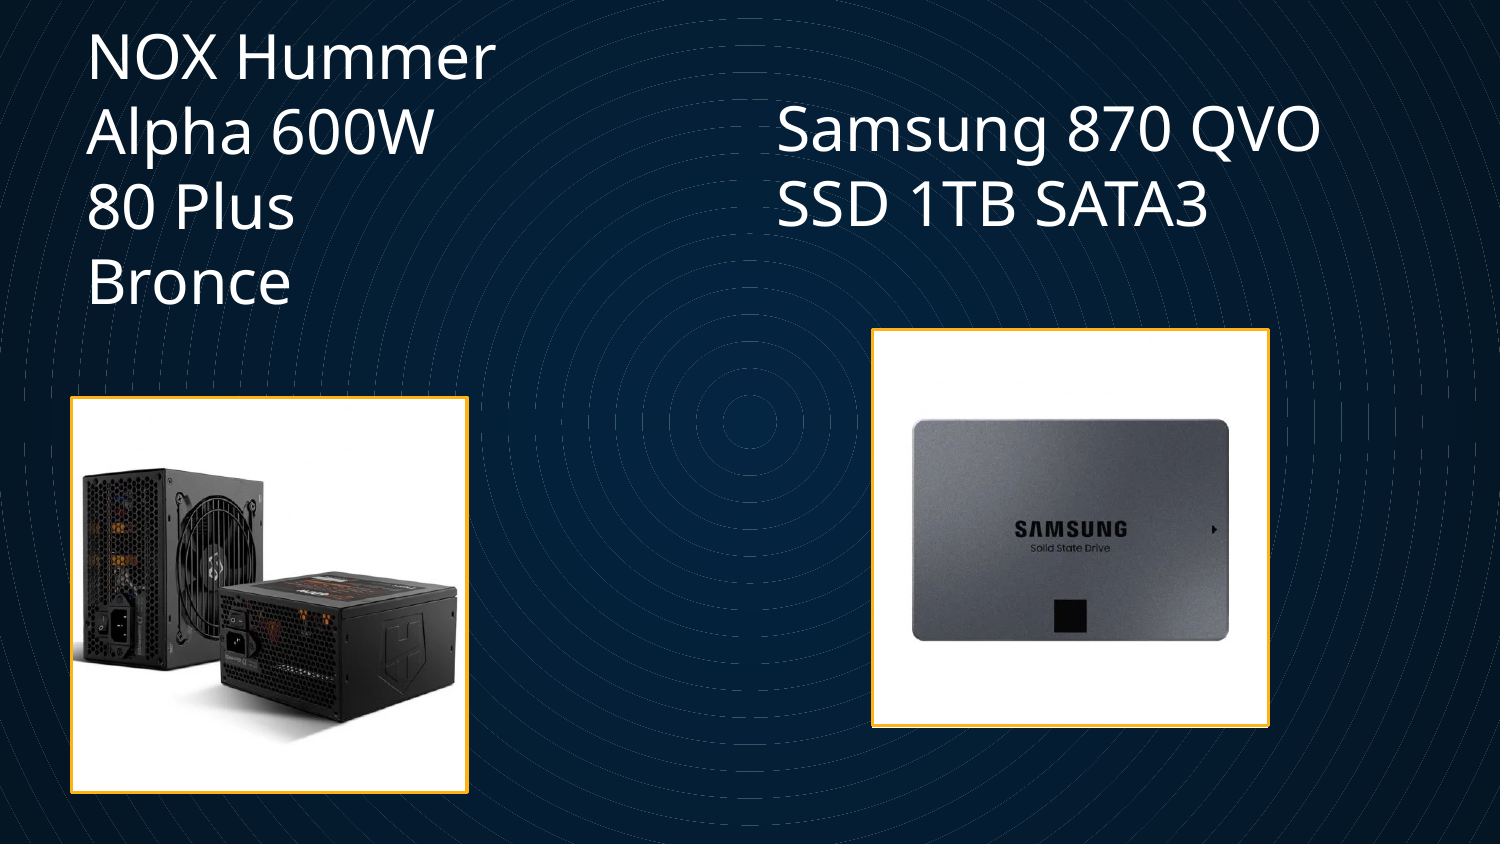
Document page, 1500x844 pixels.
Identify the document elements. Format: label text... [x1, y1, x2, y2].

picture [871, 331, 1268, 728]
picture [71, 399, 466, 794]
title Samsung 870 QVO SSD 1TB SATA3 [761, 57, 1341, 254]
title NOX Hummer Alpha 600W 80 Plus Bronce [71, 30, 520, 332]
